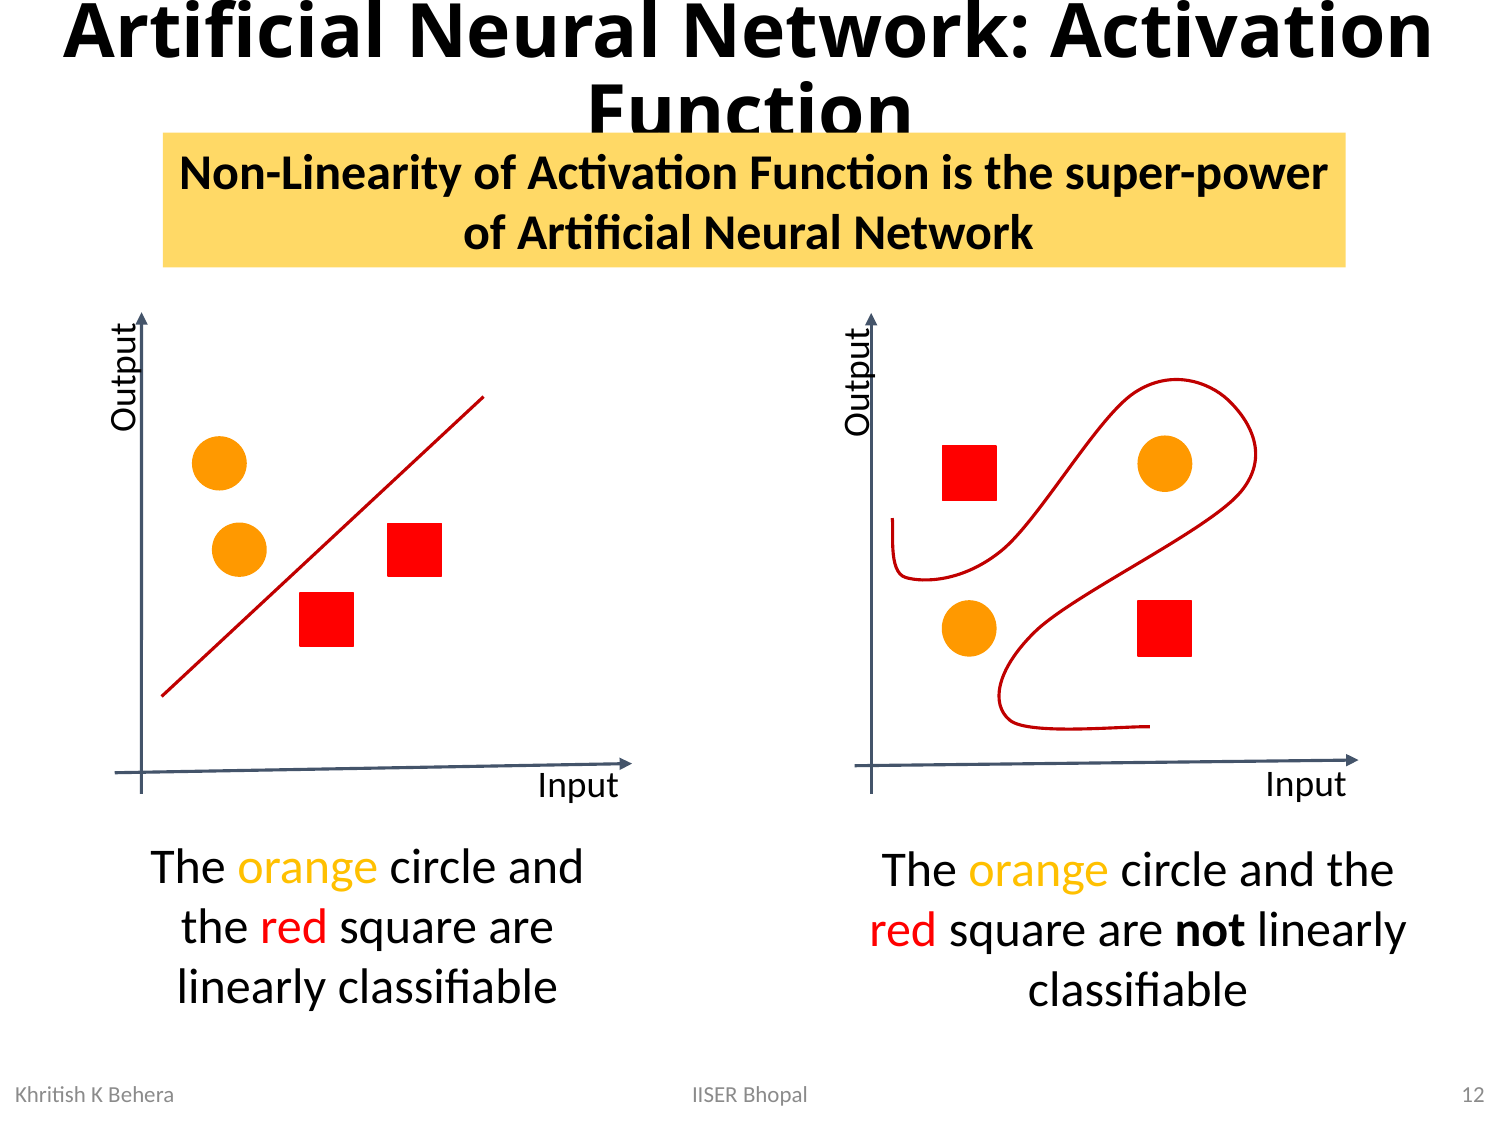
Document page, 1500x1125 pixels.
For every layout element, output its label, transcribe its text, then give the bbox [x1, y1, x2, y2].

text_box Output [90, 297, 151, 458]
text_box Input [1237, 751, 1376, 811]
text_box Non-Linearity of Activation Function is the super-power of Artificial Neural Network [162, 132, 1346, 268]
text_box [892, 379, 1256, 730]
title Artificial Neural Network: Activation Function [0, 1, 1500, 146]
text_box [942, 445, 996, 501]
text_box Output [824, 302, 884, 463]
slide_number 12 [1162, 1063, 1500, 1124]
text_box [114, 763, 632, 773]
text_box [161, 396, 484, 697]
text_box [854, 760, 1359, 766]
footer IISER Bhopal [496, 1063, 1004, 1124]
text_box [1138, 600, 1192, 656]
text_box The orange circle and the red square are not linearly classifiable [837, 829, 1439, 1025]
text_box [942, 600, 996, 656]
text_box The orange circle and the red square are linearly classifiable [114, 826, 621, 1022]
slide_number Khritish K Behera [0, 1063, 338, 1124]
text_box Input [509, 752, 648, 812]
